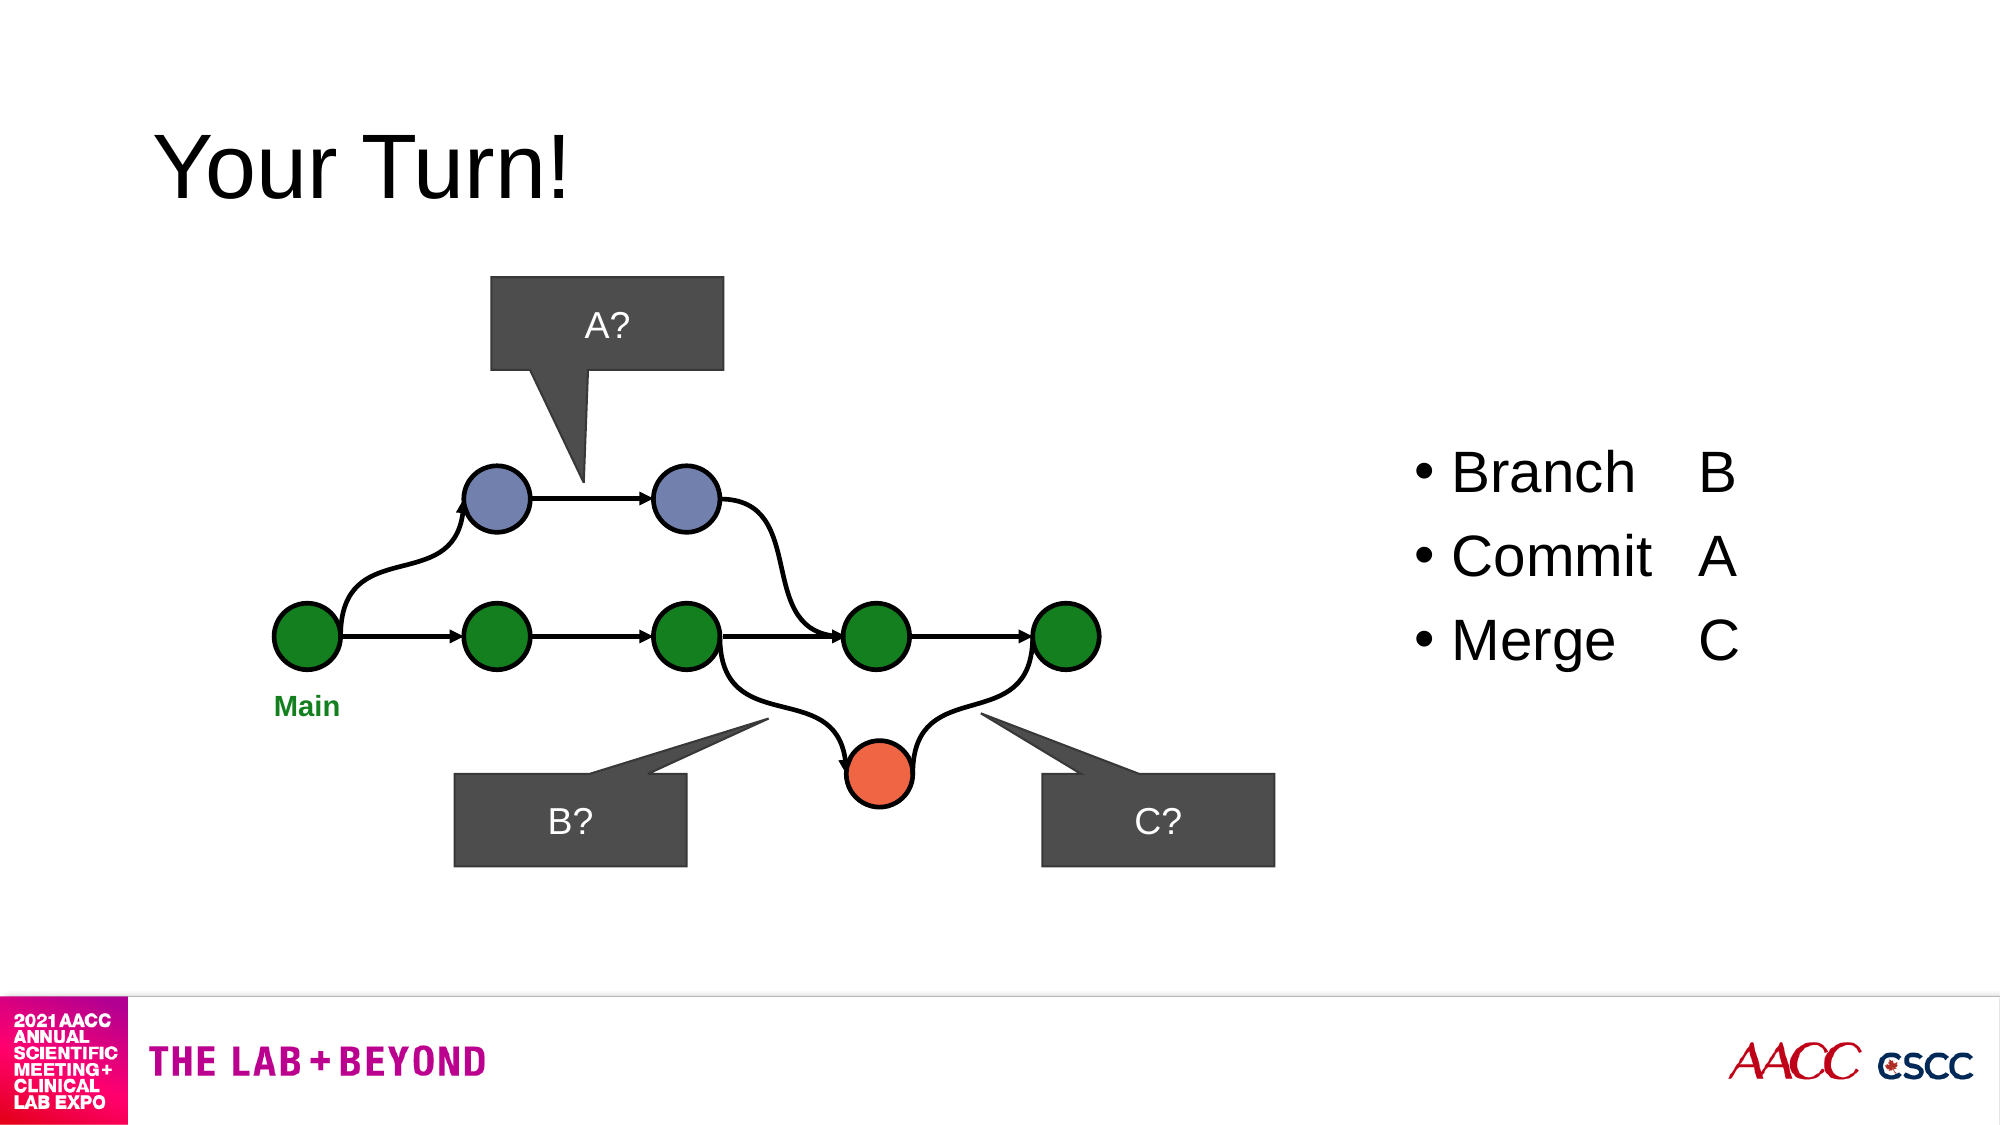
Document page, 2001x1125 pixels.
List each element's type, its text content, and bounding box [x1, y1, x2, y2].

picture [0, 991, 2000, 1125]
title Your Turn! [137, 59, 1863, 278]
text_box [250, 277, 1275, 867]
text_box B A C [1683, 434, 1774, 690]
list Branch Commit Merge [1399, 435, 1674, 690]
